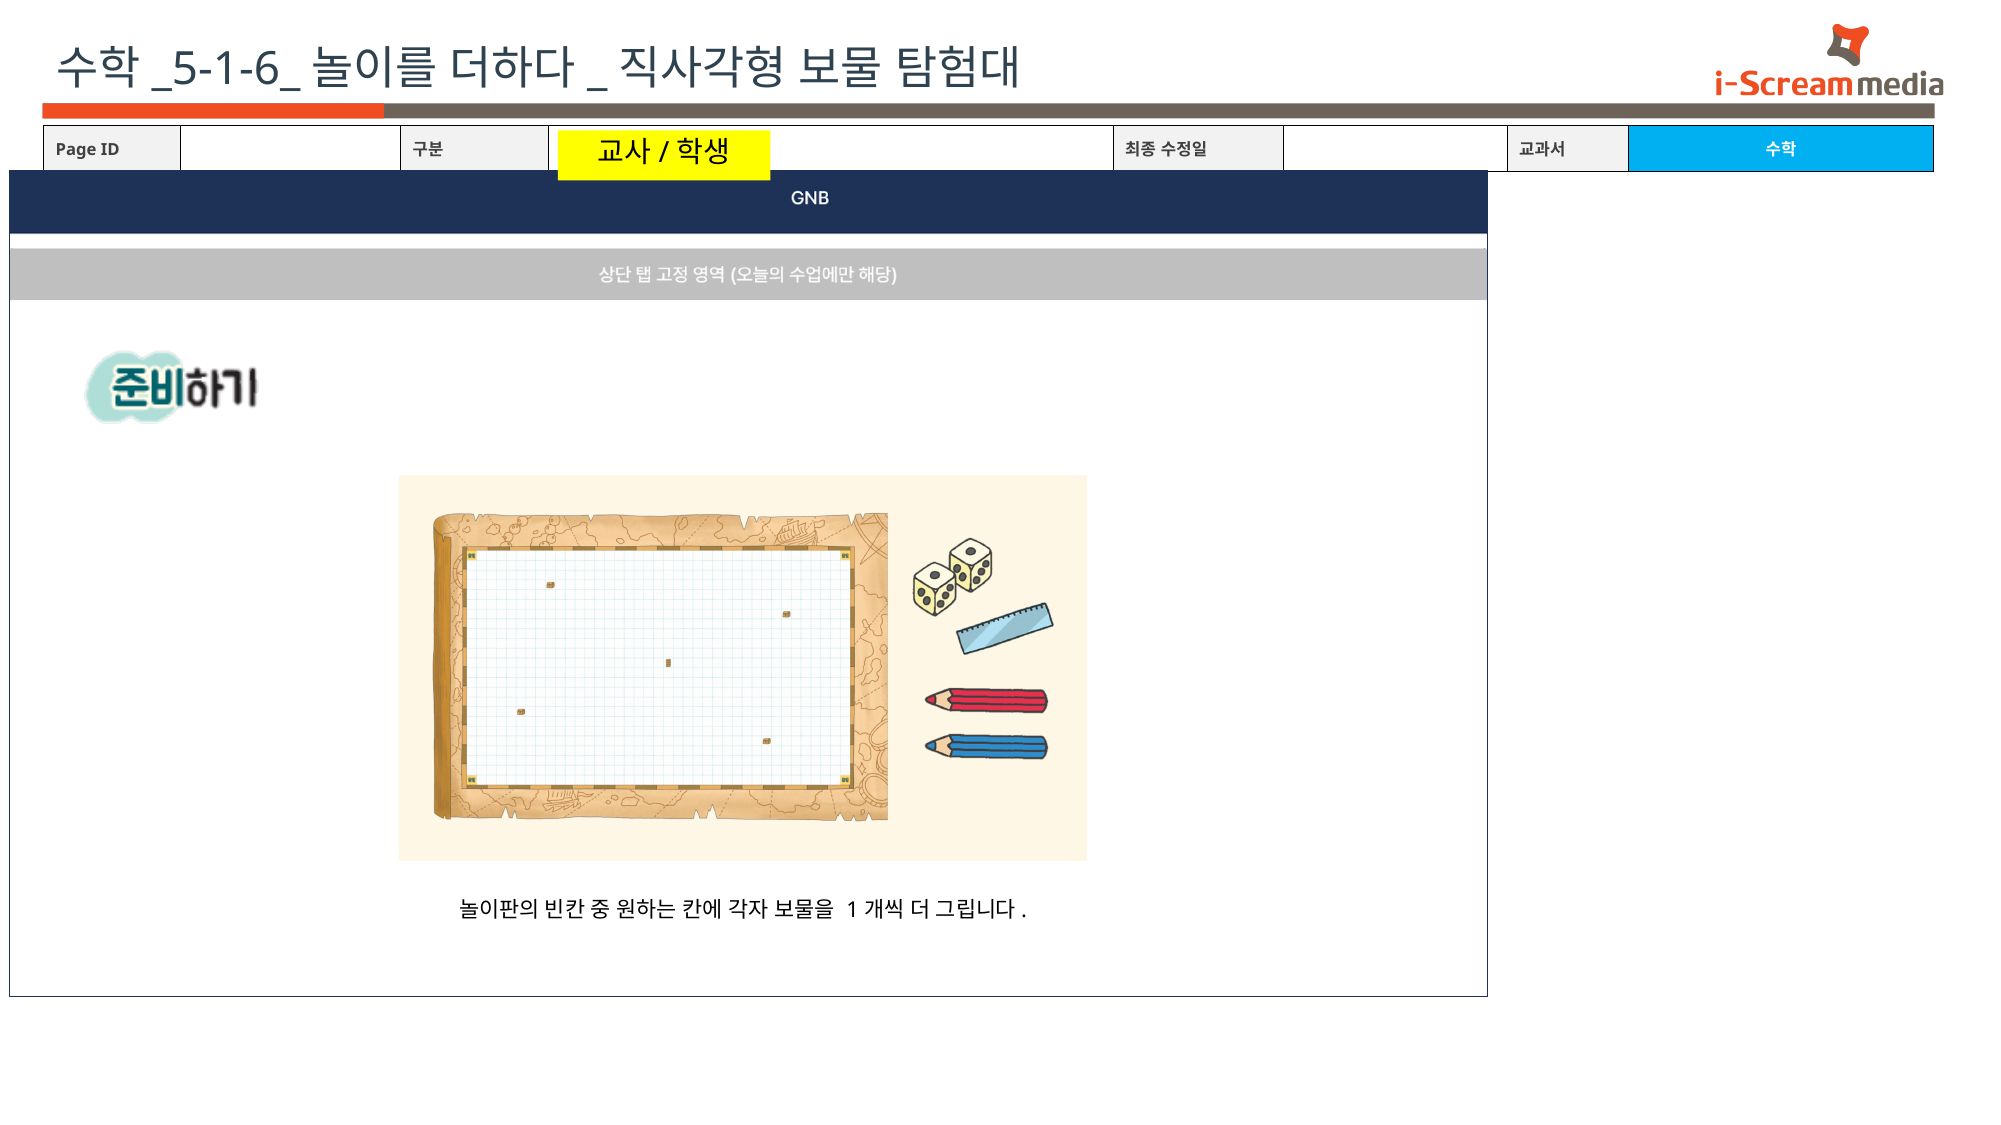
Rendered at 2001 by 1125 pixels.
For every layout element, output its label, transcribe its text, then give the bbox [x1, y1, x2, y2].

text_box 놀이판의 빈칸 중 원하는 칸에 각자 보물을 1개씩 더 그립니다. [422, 880, 1064, 928]
picture [10, 171, 1487, 996]
picture [1715, 23, 1944, 96]
text_box 교사/학생 [557, 130, 771, 181]
title 수학_5-1-6_놀이를 더하다_직사각형 보물 탐험대 [41, 44, 1683, 95]
